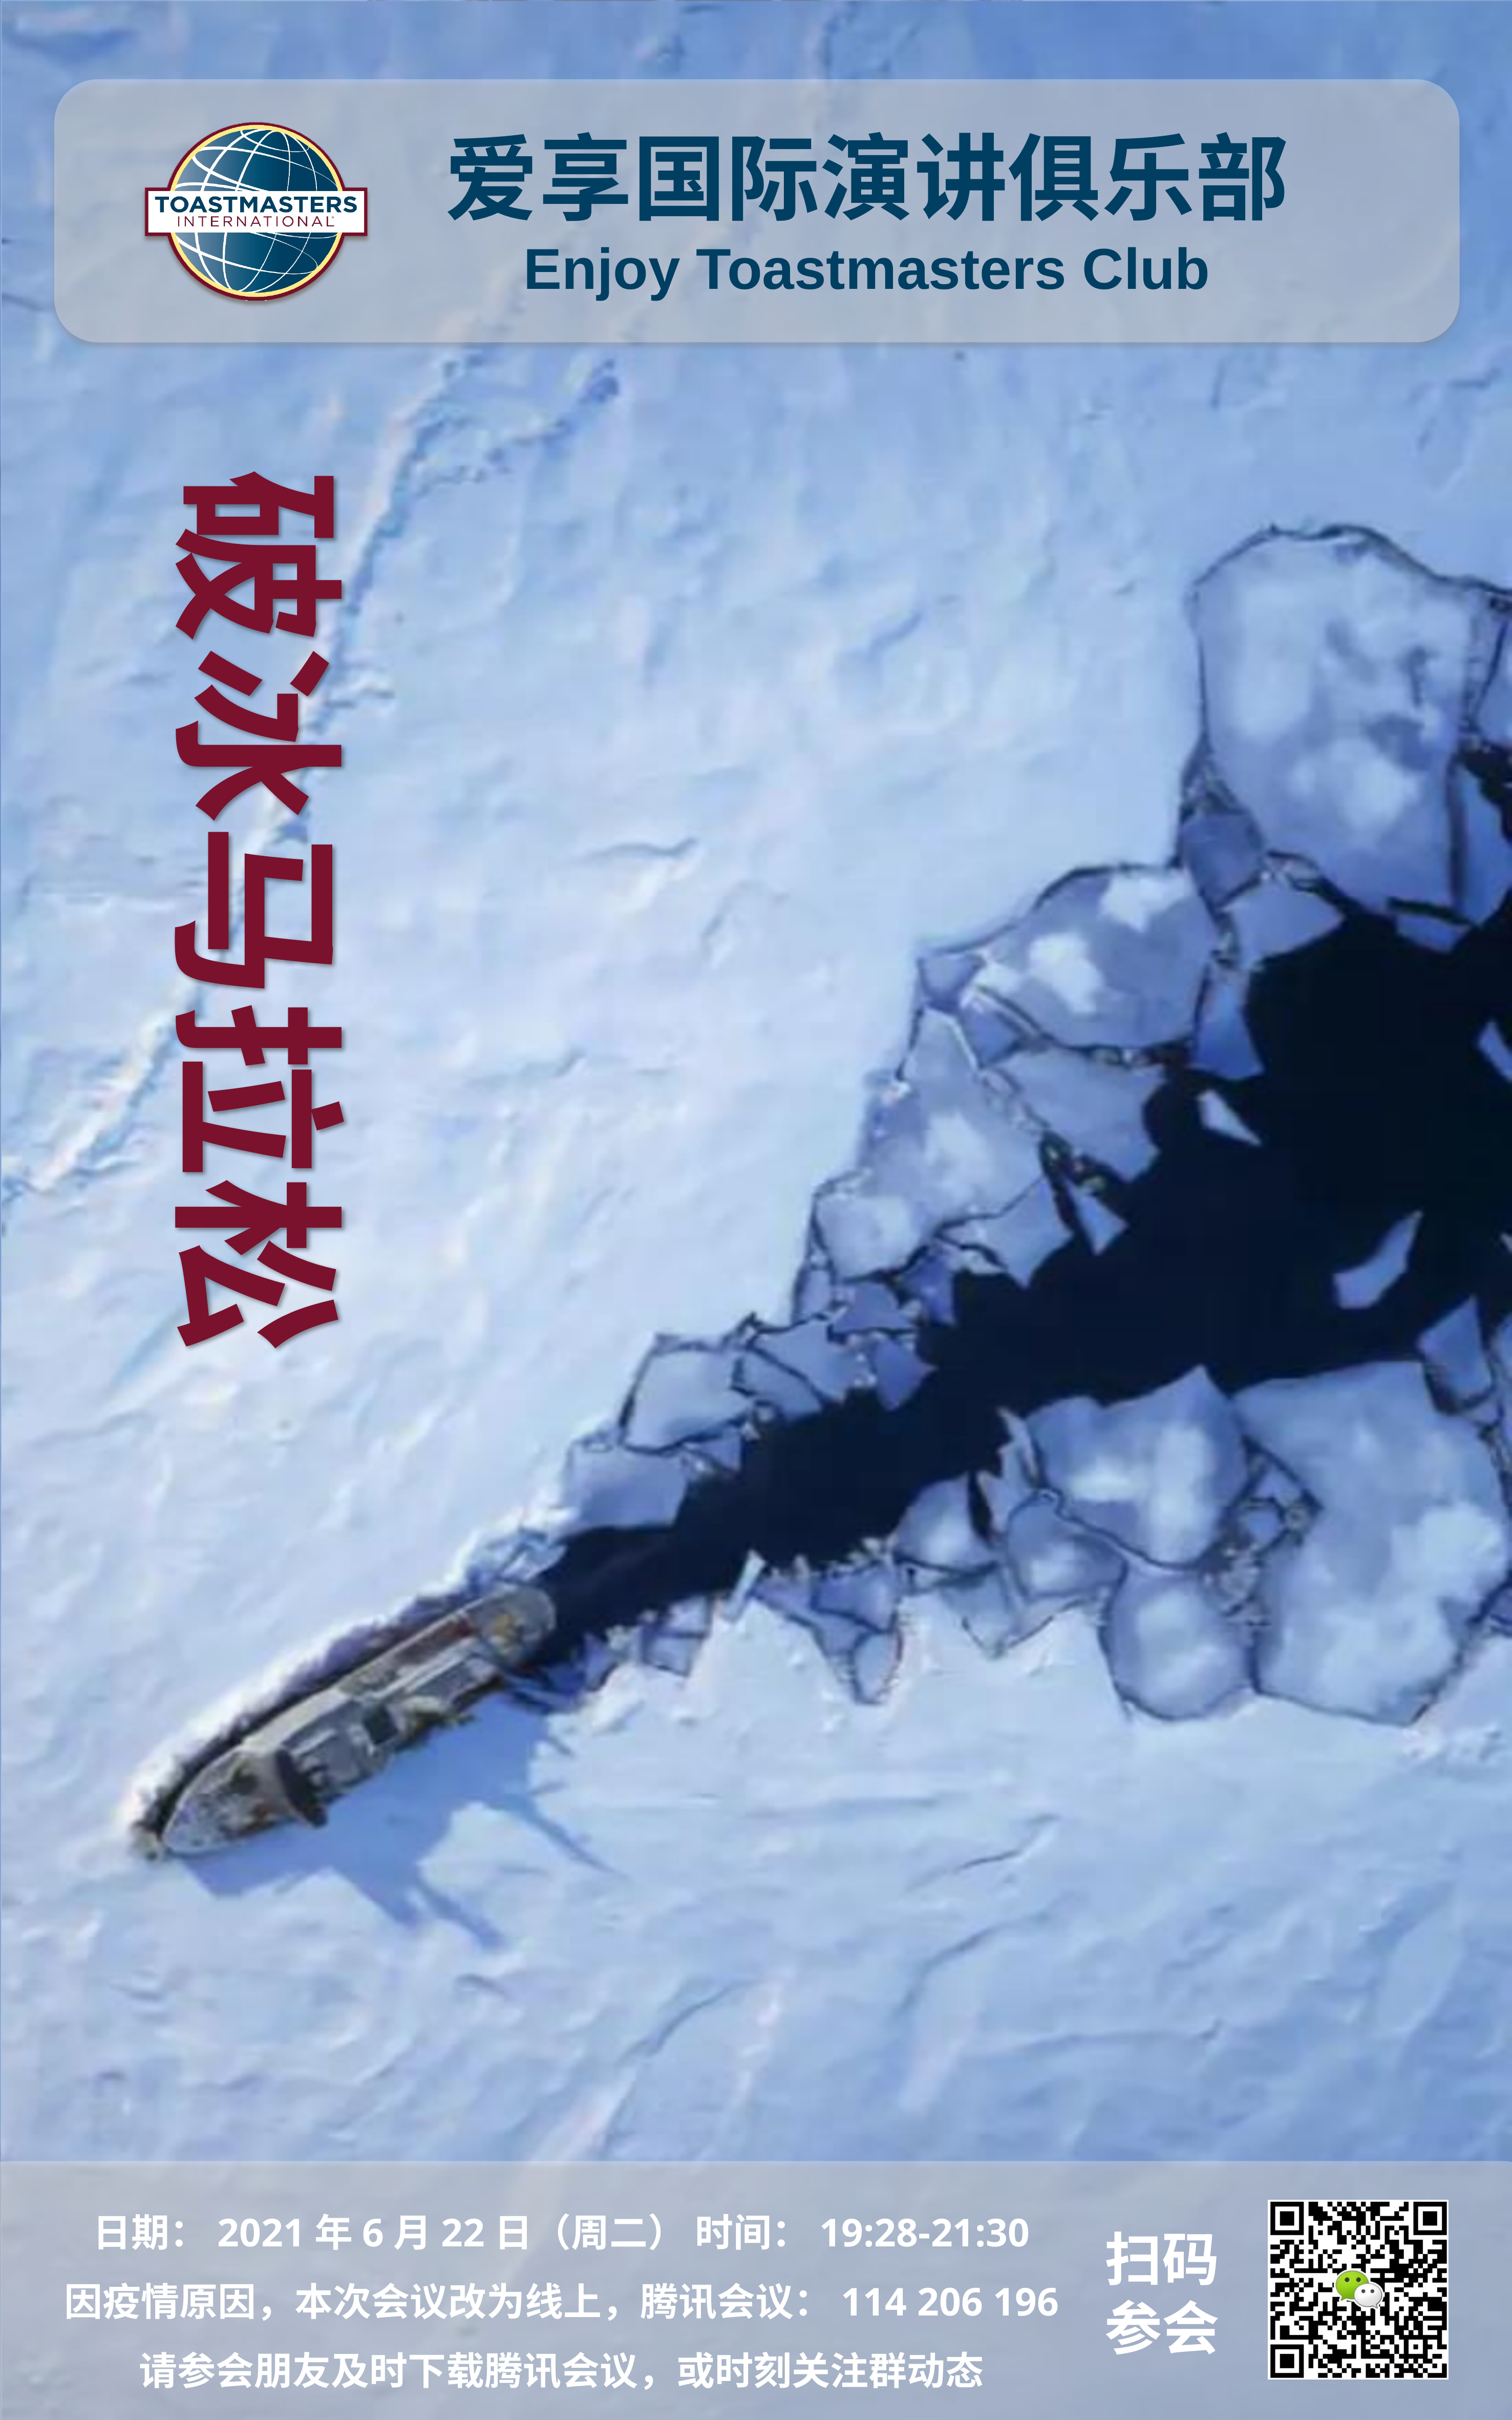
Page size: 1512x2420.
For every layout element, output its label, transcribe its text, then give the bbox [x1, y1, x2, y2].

text_box [0, 2160, 1512, 2420]
text_box 日期：2021年6月22日（周二） 时间：19:28-21:30 因疫情原因，本次会议改为线上，腾讯会议：114 206 196 请参会朋友及时下载腾讯会议，或时刻关注群动态 [42, 2181, 1081, 2396]
text_box 扫码 参会 [1097, 2219, 1252, 2365]
picture [0, 0, 1512, 2161]
text_box 爱享国际演讲俱乐部 Enjoy Toastmasters Club [370, 115, 1365, 305]
picture [1268, 2200, 1449, 2380]
text_box [53, 78, 1460, 343]
